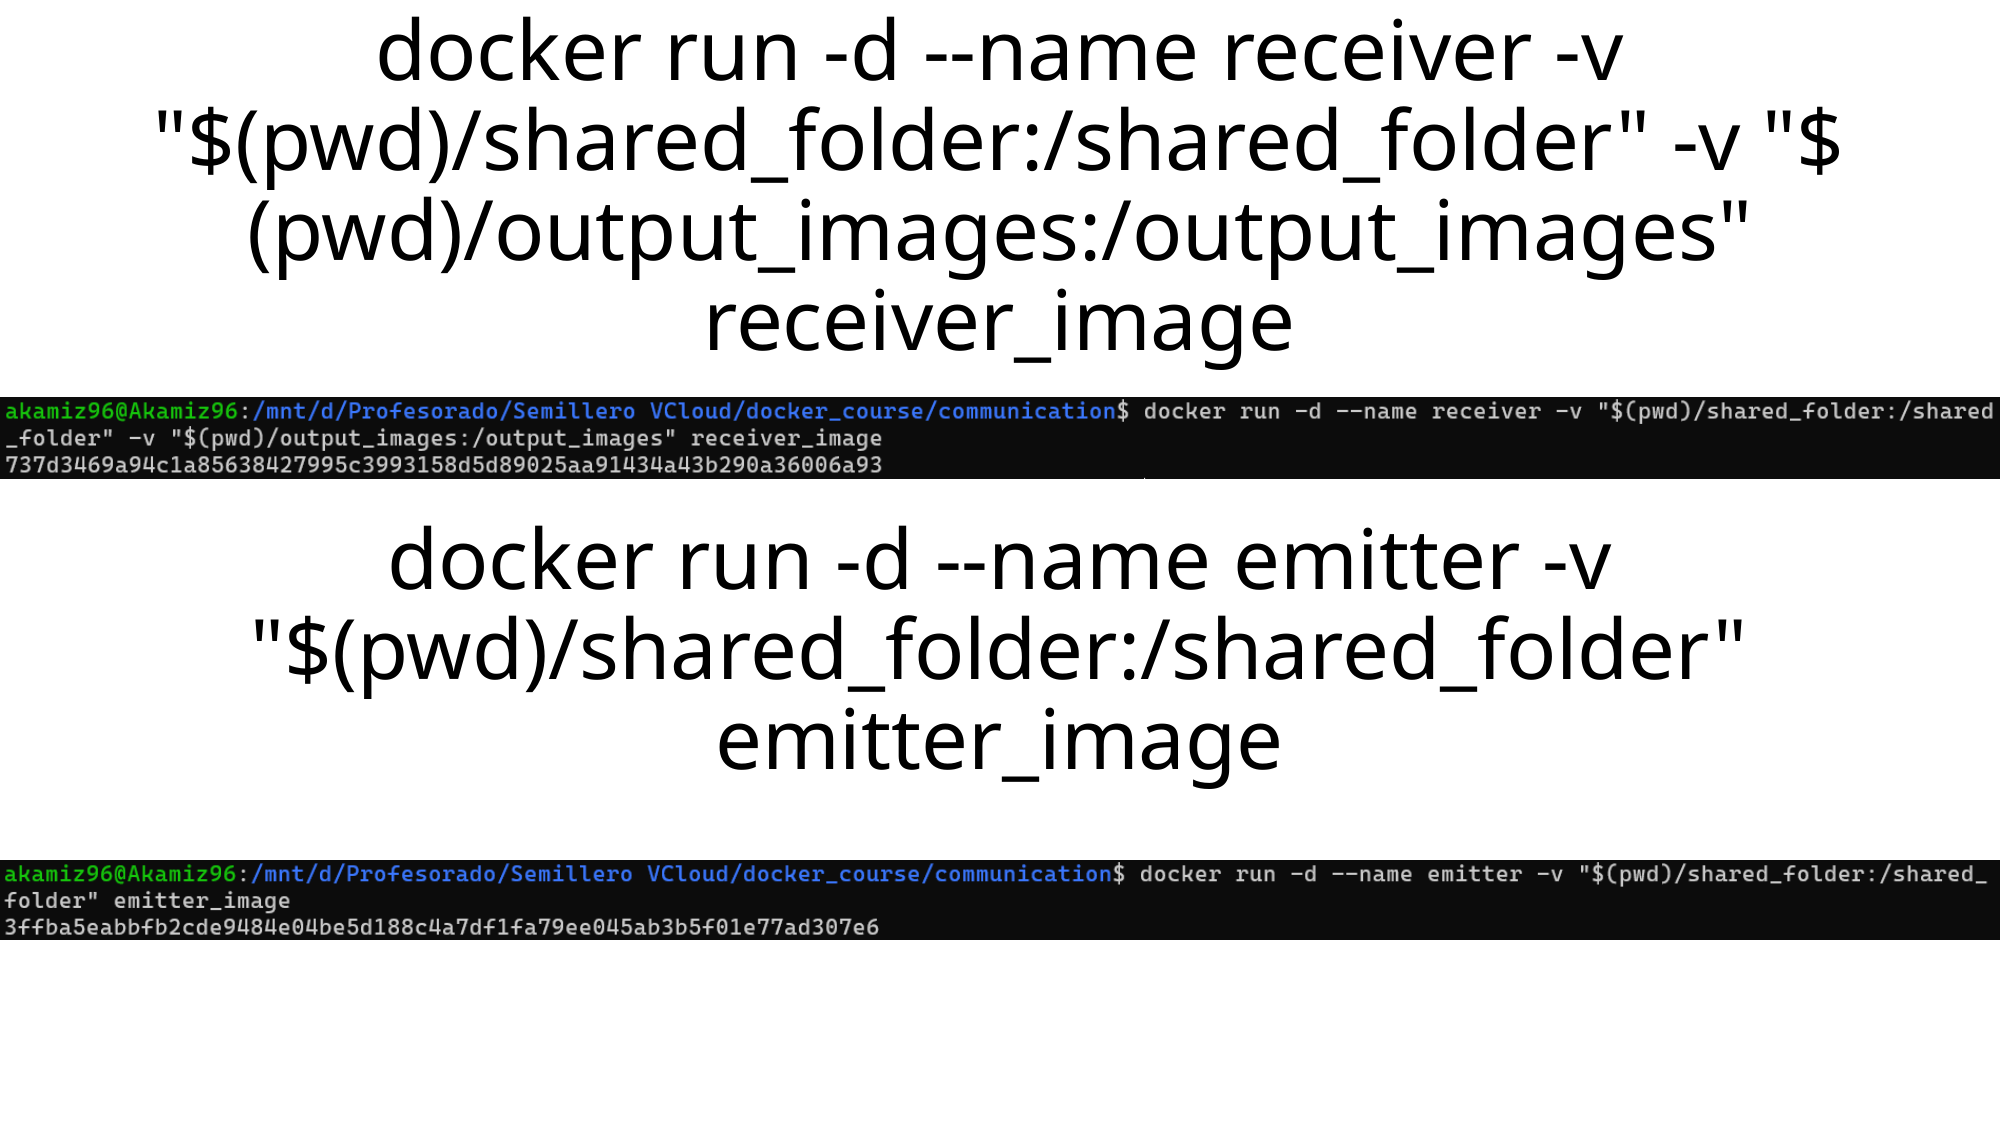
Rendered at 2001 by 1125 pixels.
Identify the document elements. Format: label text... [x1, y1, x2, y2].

picture [0, 397, 2000, 479]
text_box docker run -d --name emitter -v "$(pwd)/shared_folder:/shared_folder" emitter_image [0, 499, 2000, 806]
picture [0, 860, 2000, 940]
text_box docker run -d --name receiver -v "$(pwd)/shared_folder:/shared_folder" -v "$(pwd)/output_images:/output_images" receiver_image [0, 0, 2000, 377]
